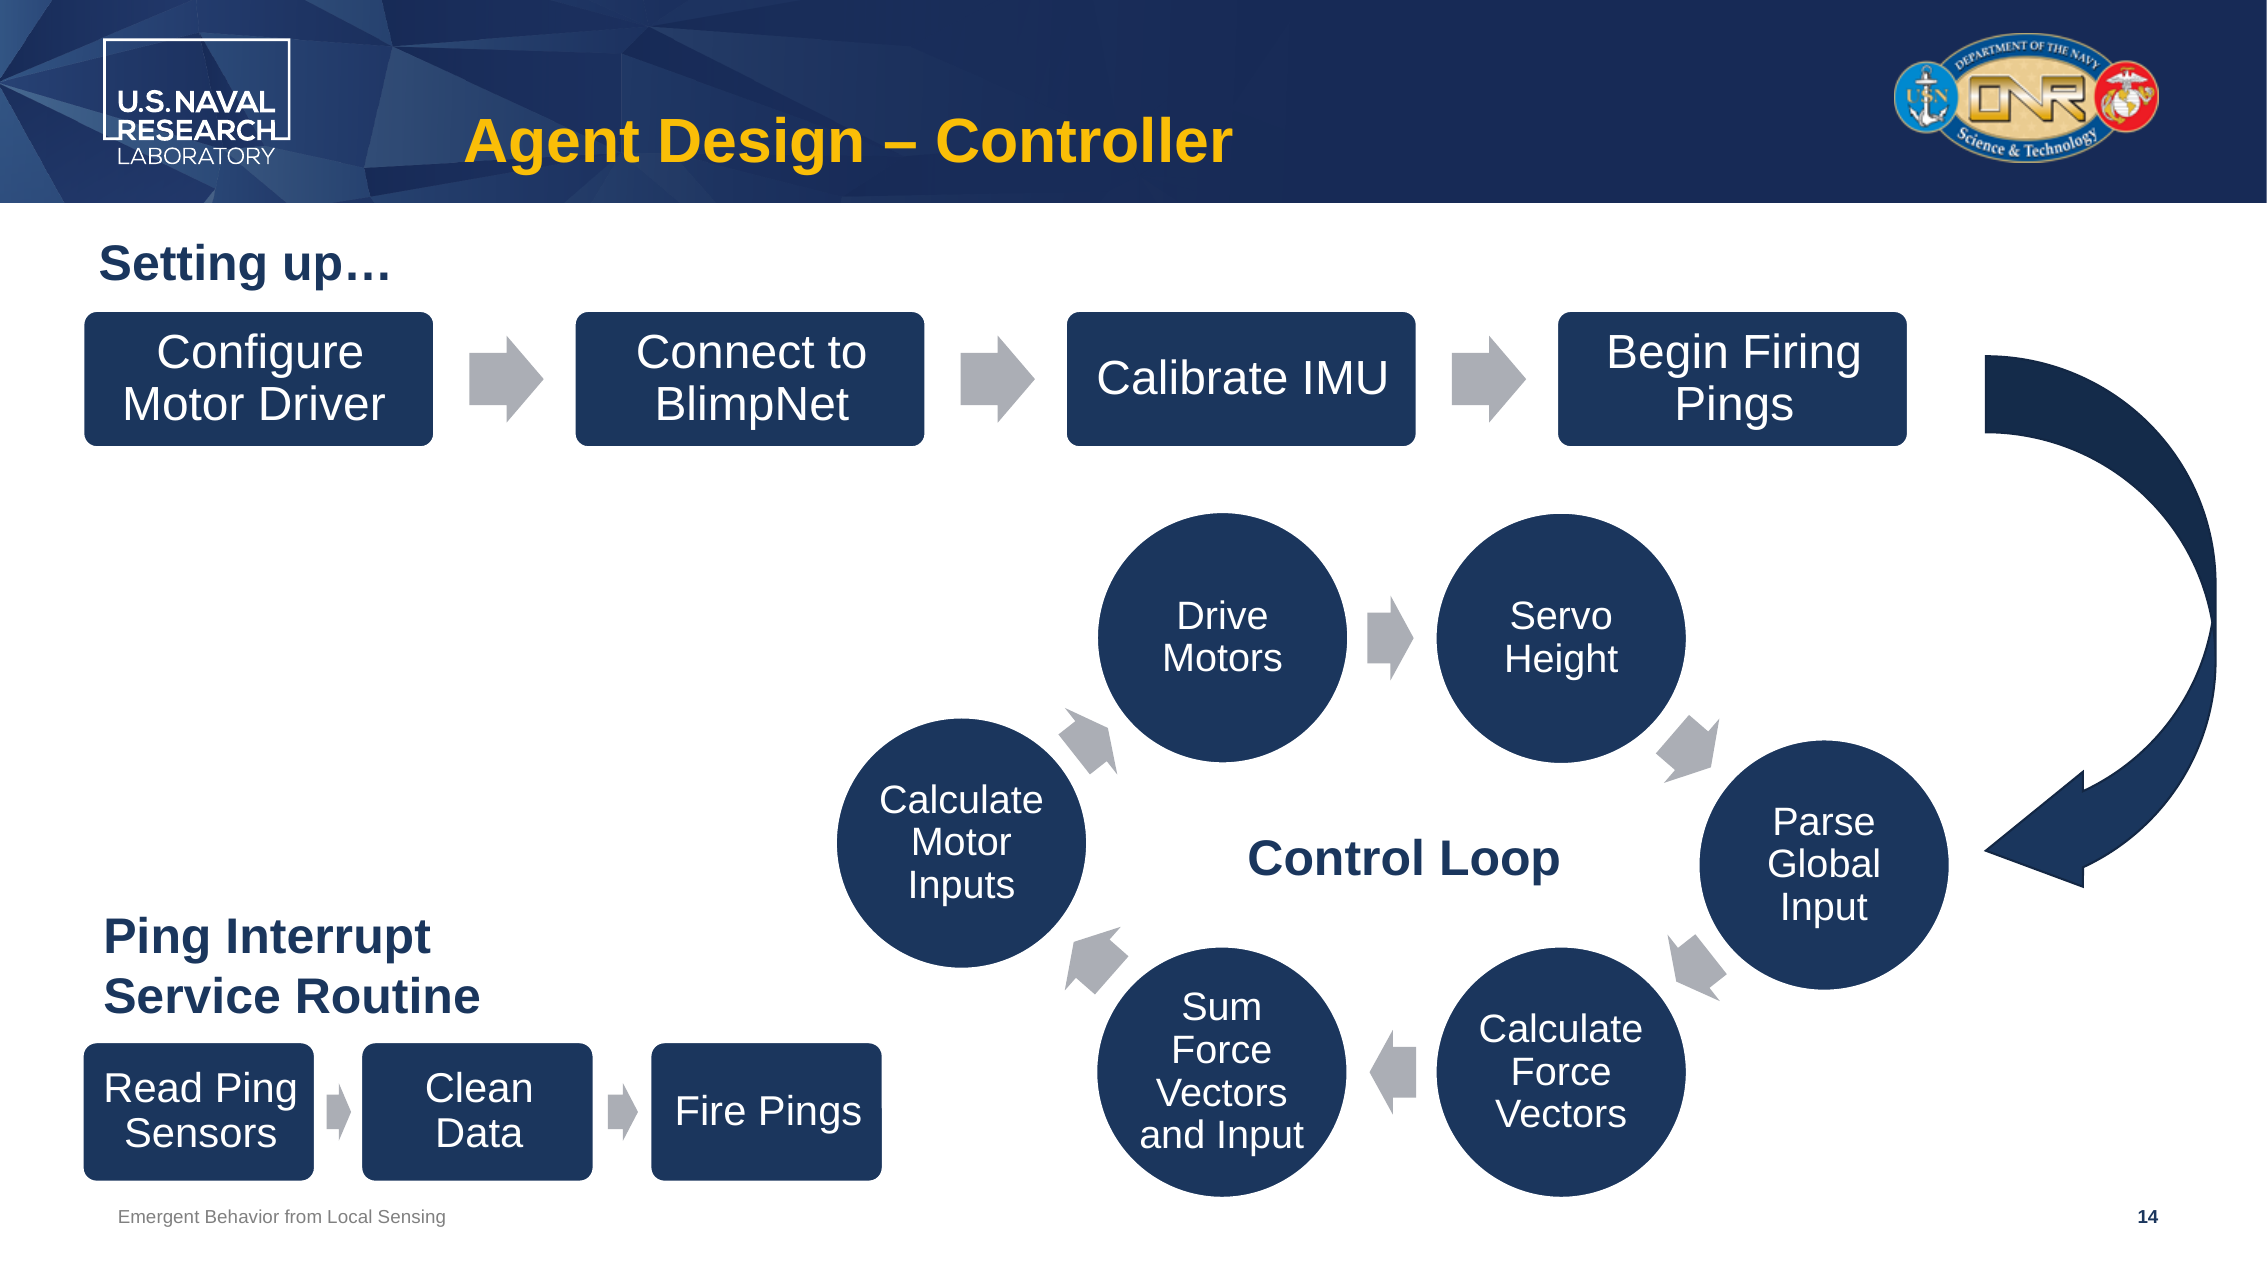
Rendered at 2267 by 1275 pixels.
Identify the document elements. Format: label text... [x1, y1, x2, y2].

text_box Setting up… [84, 223, 409, 299]
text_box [82, 310, 803, 448]
footer Emergent Behavior from Local Sensing [103, 1182, 868, 1250]
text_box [803, 191, 1994, 1198]
title Agent Design – Controller [463, 104, 2113, 180]
picture [0, 0, 2267, 203]
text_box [82, 554, 968, 1182]
slide_number 14 [1648, 1181, 2159, 1250]
text_box [1994, 355, 2217, 889]
